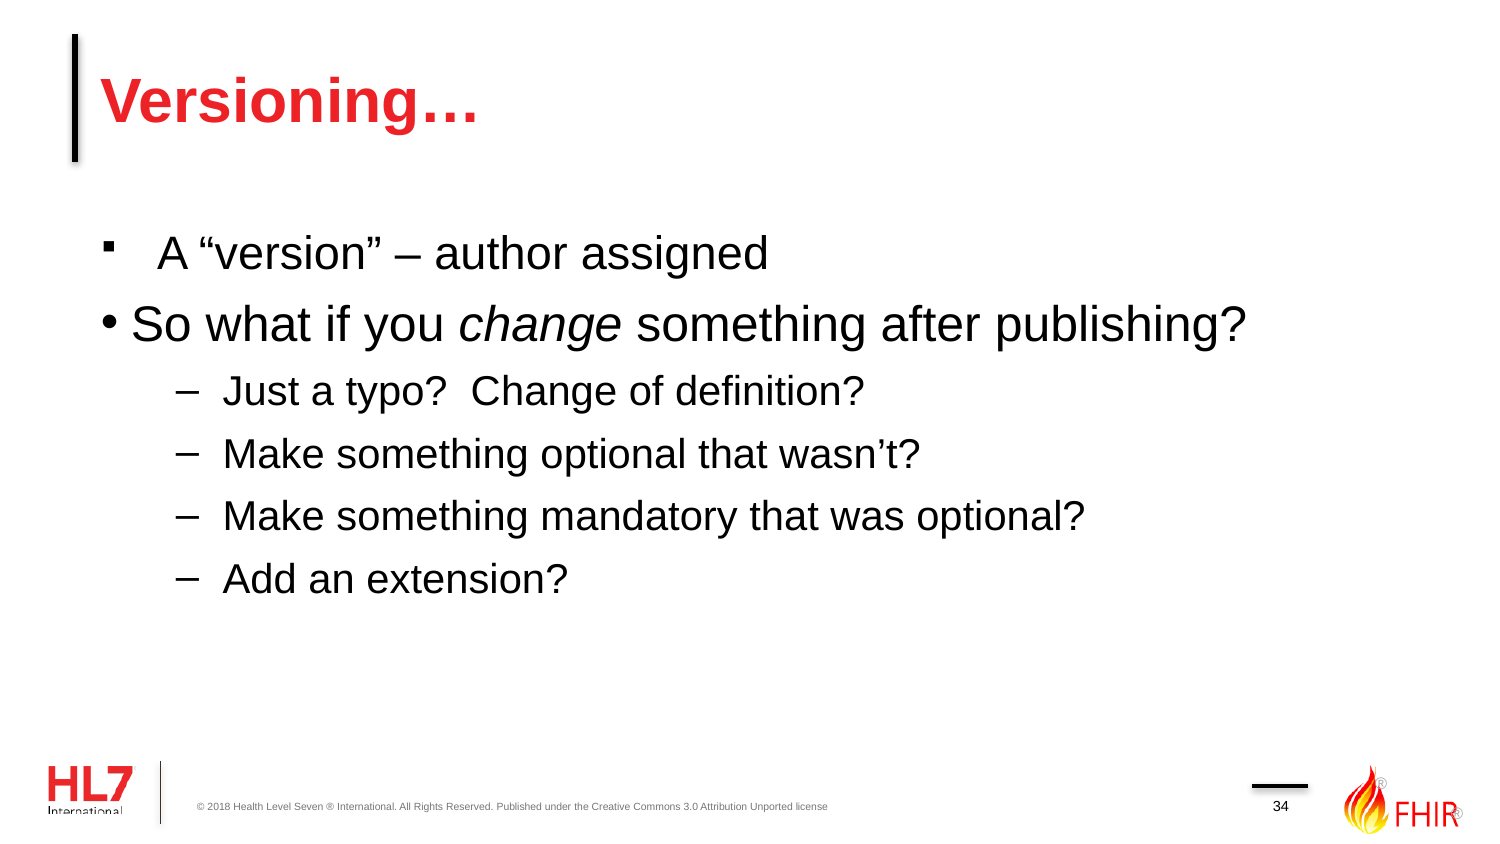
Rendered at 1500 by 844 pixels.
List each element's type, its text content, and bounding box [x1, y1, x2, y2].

slide_number 34 [1258, 786, 1304, 814]
footer © 2018 Health Level Seven ® International. All Rights Reserved. Published under the Creative Commons 3.0 Attribution Unported license [196, 786, 941, 813]
picture [1339, 760, 1463, 837]
title Versioning… [100, 33, 1451, 163]
list A “version” – author assigned So what if you change something after publishing? Just a typo? Change of definition? Make something optional that wasn’t? Make something mandatory that was optional? Add an extension? [100, 222, 1451, 731]
